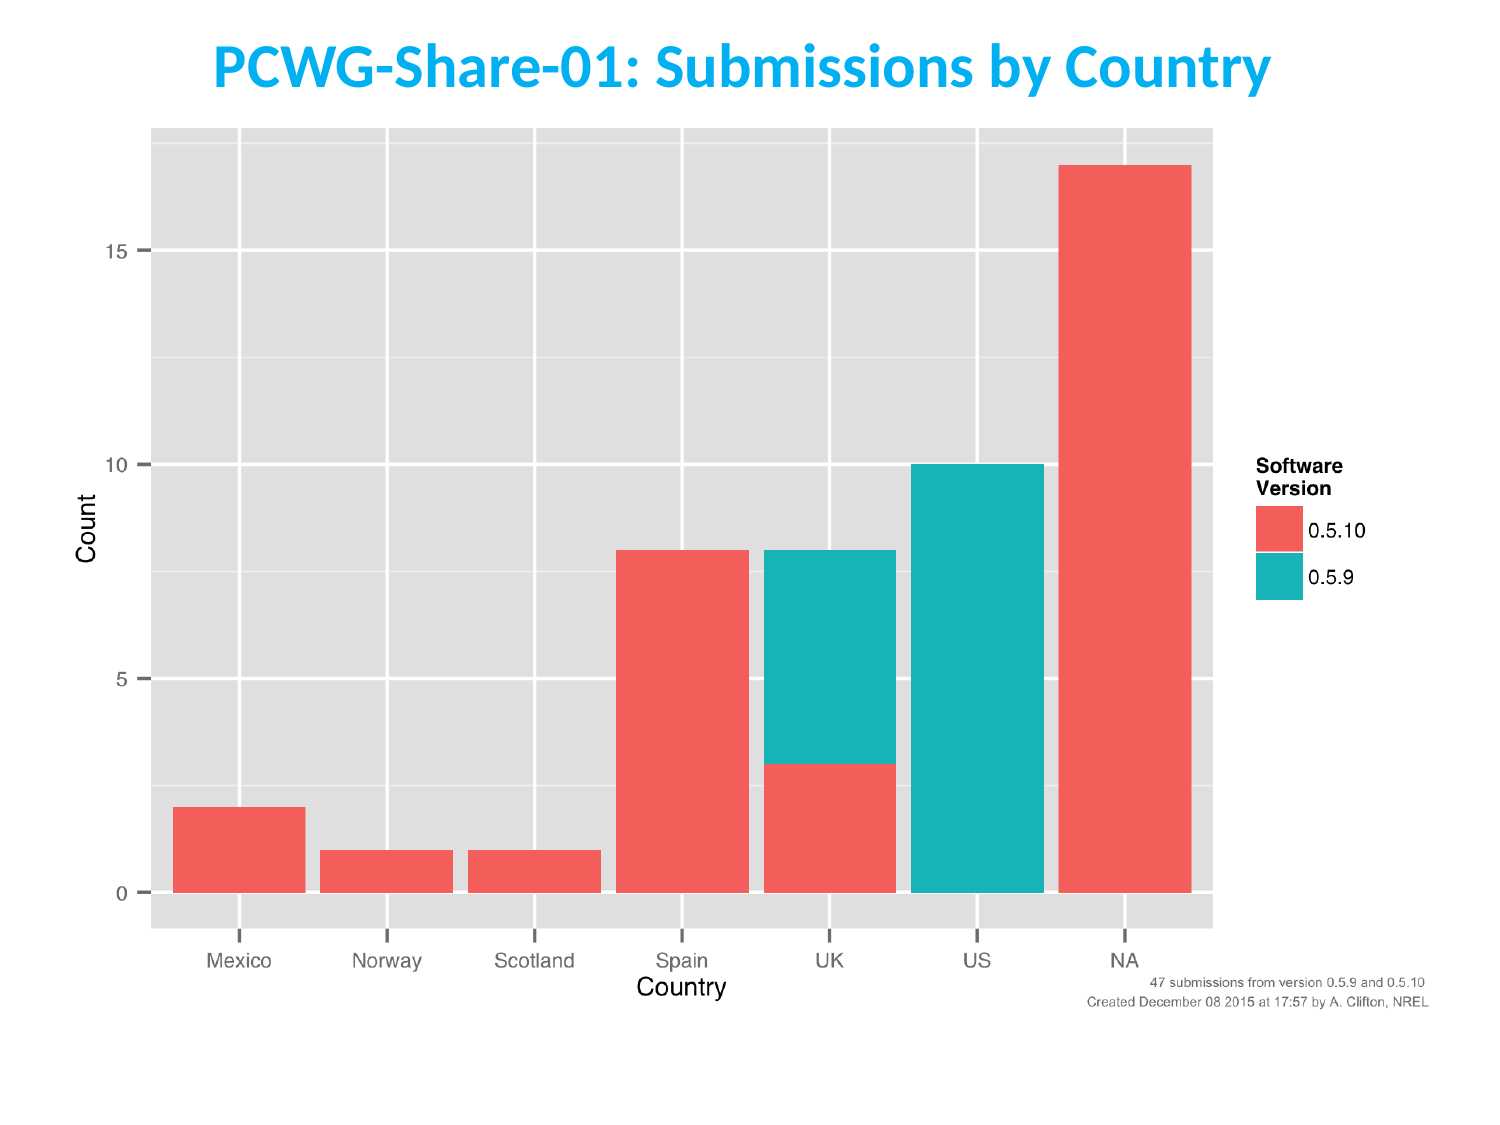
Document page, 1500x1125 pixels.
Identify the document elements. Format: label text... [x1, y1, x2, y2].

picture [46, 89, 1448, 1024]
text_box PCWG-Share-01: Submissions by Country [0, 22, 1494, 102]
